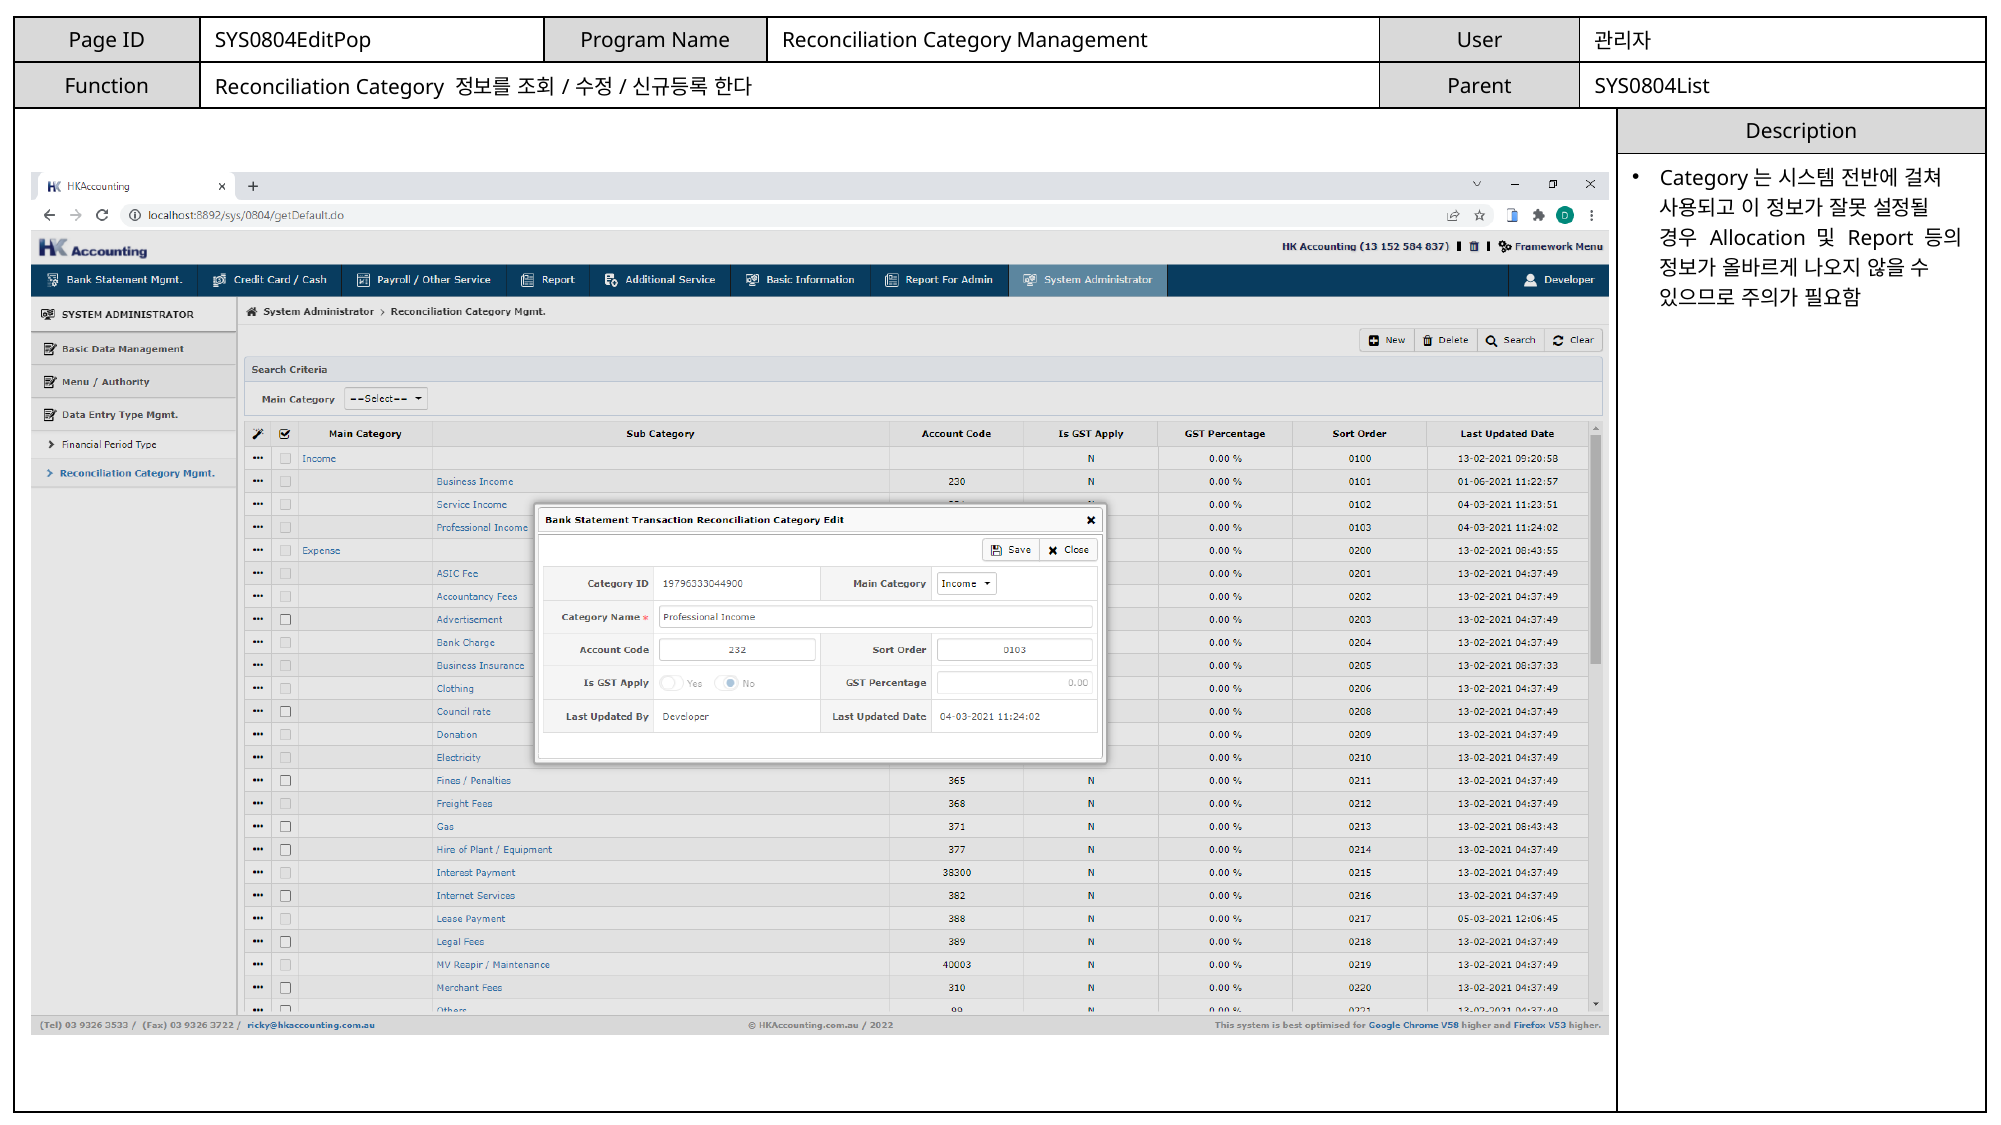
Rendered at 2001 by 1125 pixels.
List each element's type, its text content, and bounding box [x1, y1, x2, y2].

table_header SYS0804EditPop [201, 18, 543, 61]
picture [31, 172, 1609, 1035]
table_cell [15, 109, 1616, 1111]
table_header User [1380, 18, 1579, 61]
table_cell Reconciliation Category 정보를 조회/수정/신규등록 한다 [201, 63, 1379, 107]
table_cell Description [1618, 109, 1985, 153]
table_header Program Name [545, 18, 766, 61]
table_cell Parent [1380, 63, 1579, 107]
table_header Page ID [15, 18, 199, 61]
table_cell SYS0804List [1580, 63, 1985, 107]
table_cell Function [15, 63, 199, 107]
table_header 관리자 [1580, 18, 1985, 61]
table_cell Category는 시스템 전반에 걸쳐 사용되고 이 정보가 잘못 설정될 경우 Allocation 및 Report 등의 정보가 올바르게 나오지 않을 수 있으므로 주의가 필요함 [1618, 154, 1985, 1111]
table_header Reconciliation Category Management [768, 18, 1379, 61]
